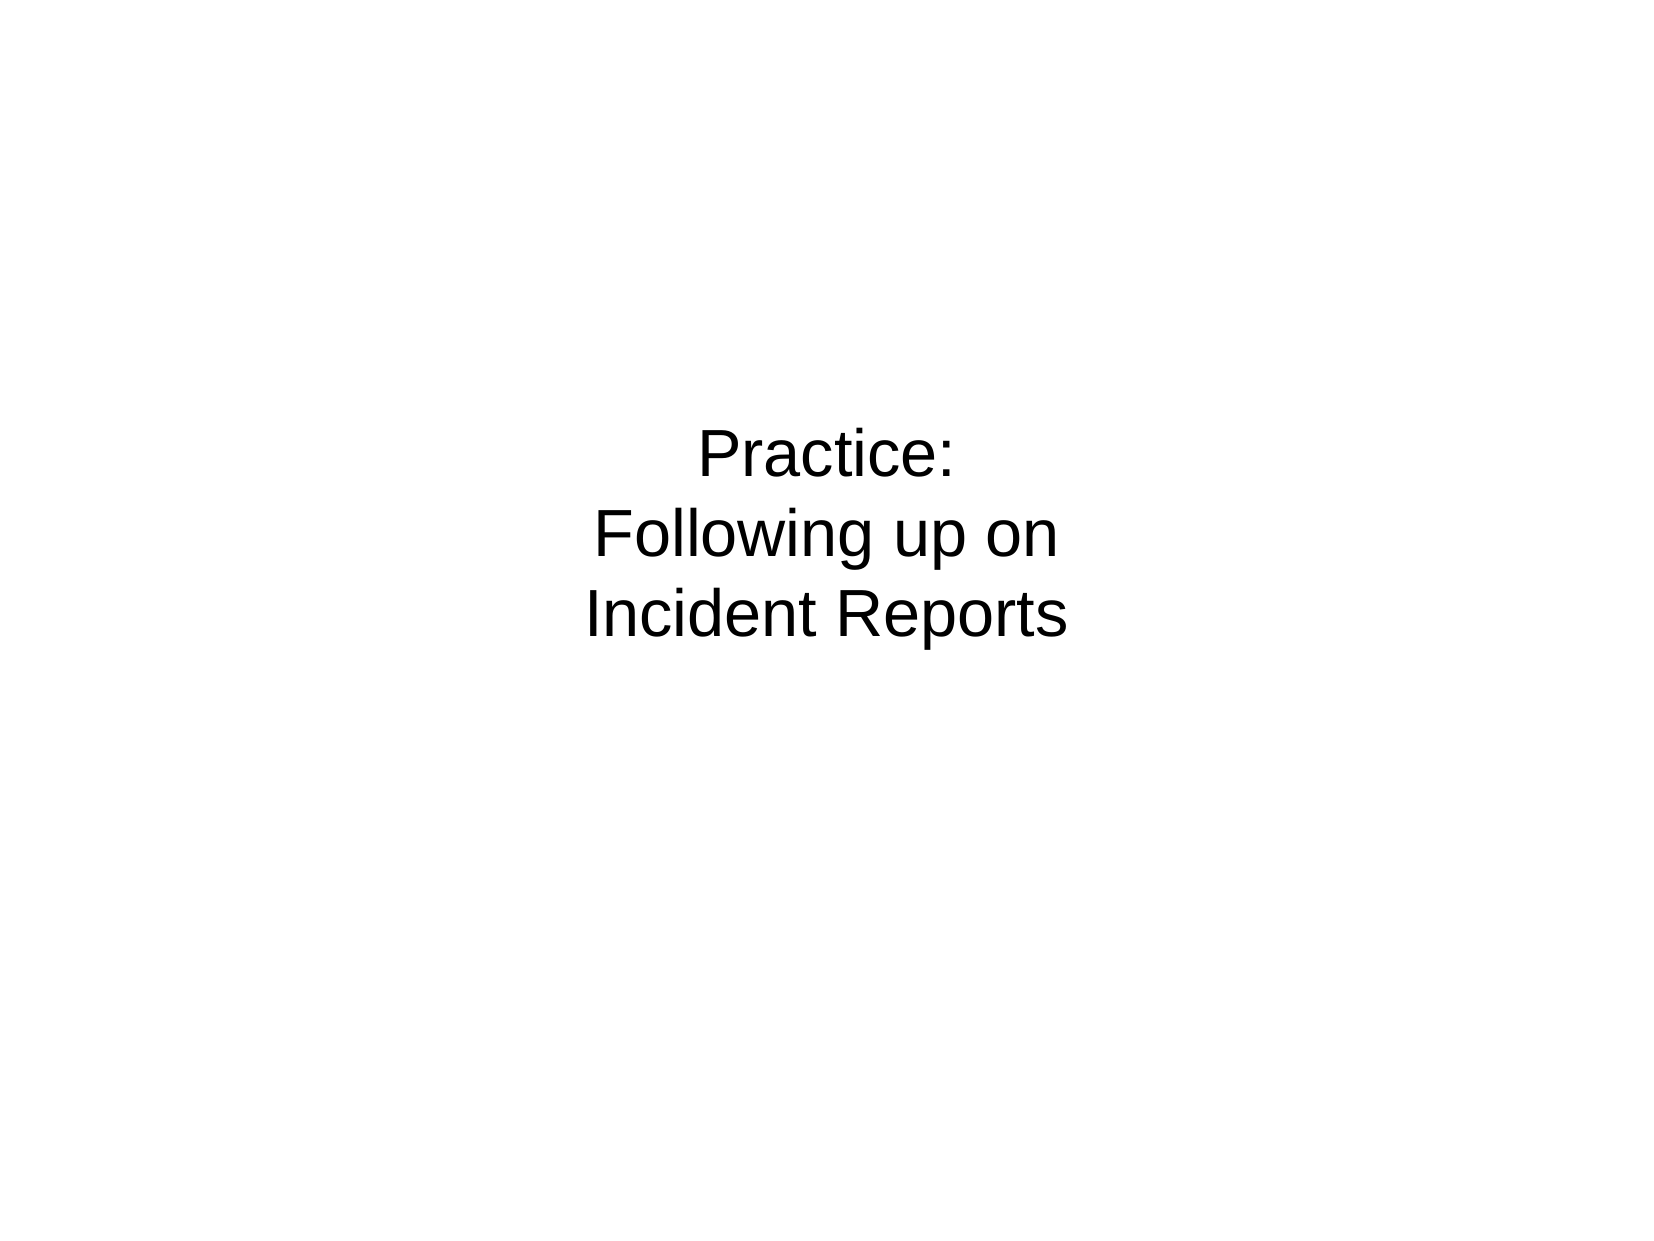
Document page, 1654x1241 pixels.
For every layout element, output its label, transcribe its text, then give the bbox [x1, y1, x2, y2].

text_box Practice: Following up on Incident Reports [82, 49, 1571, 1010]
